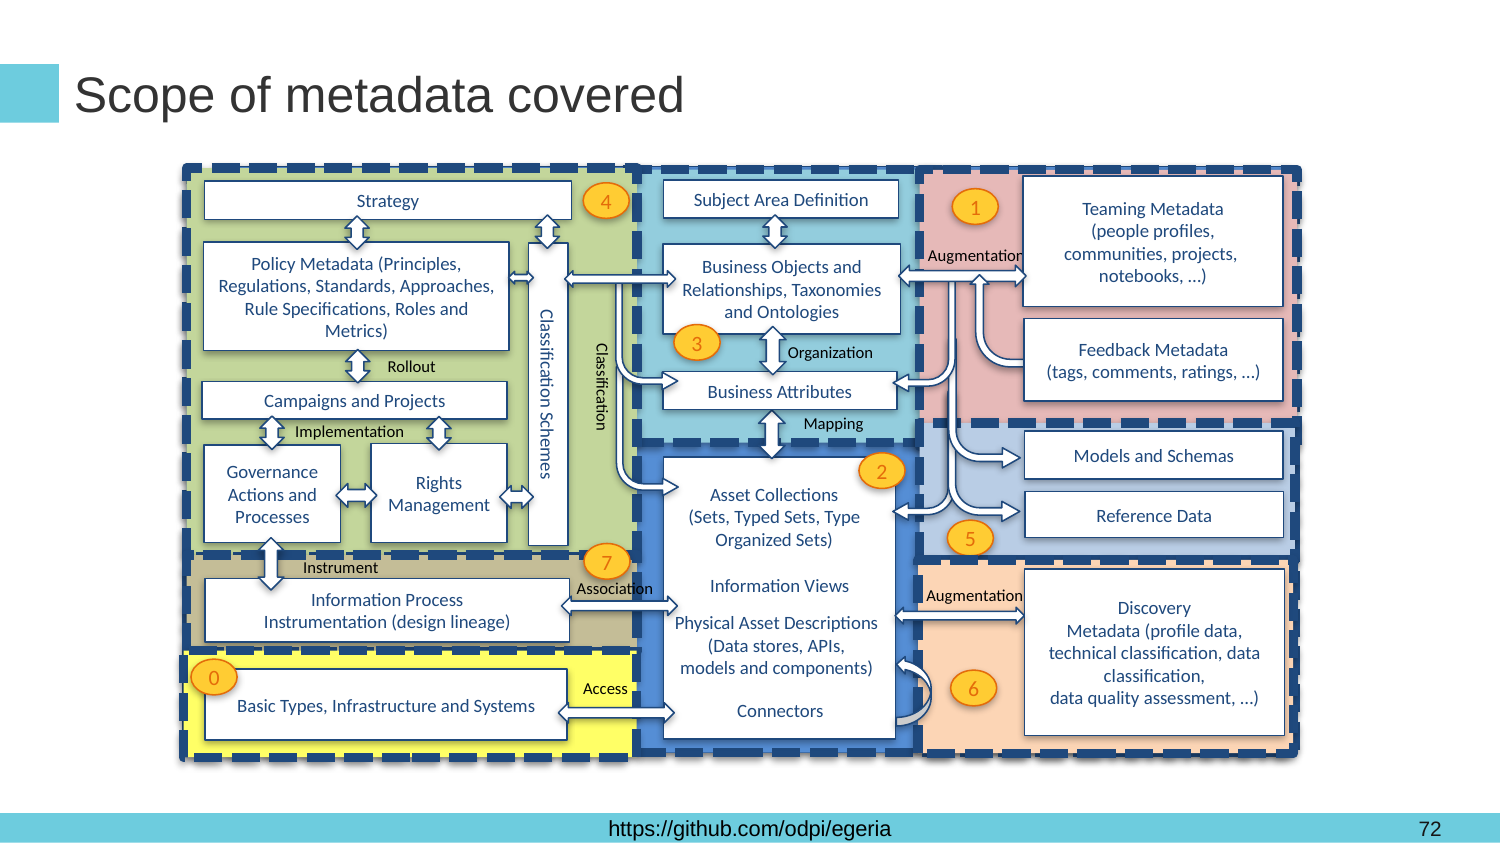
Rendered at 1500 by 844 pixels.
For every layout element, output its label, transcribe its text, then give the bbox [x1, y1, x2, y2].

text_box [186, 167, 1298, 753]
title Scope of metadata covered [58, 47, 1449, 141]
slide_number 72 [1403, 813, 1494, 843]
